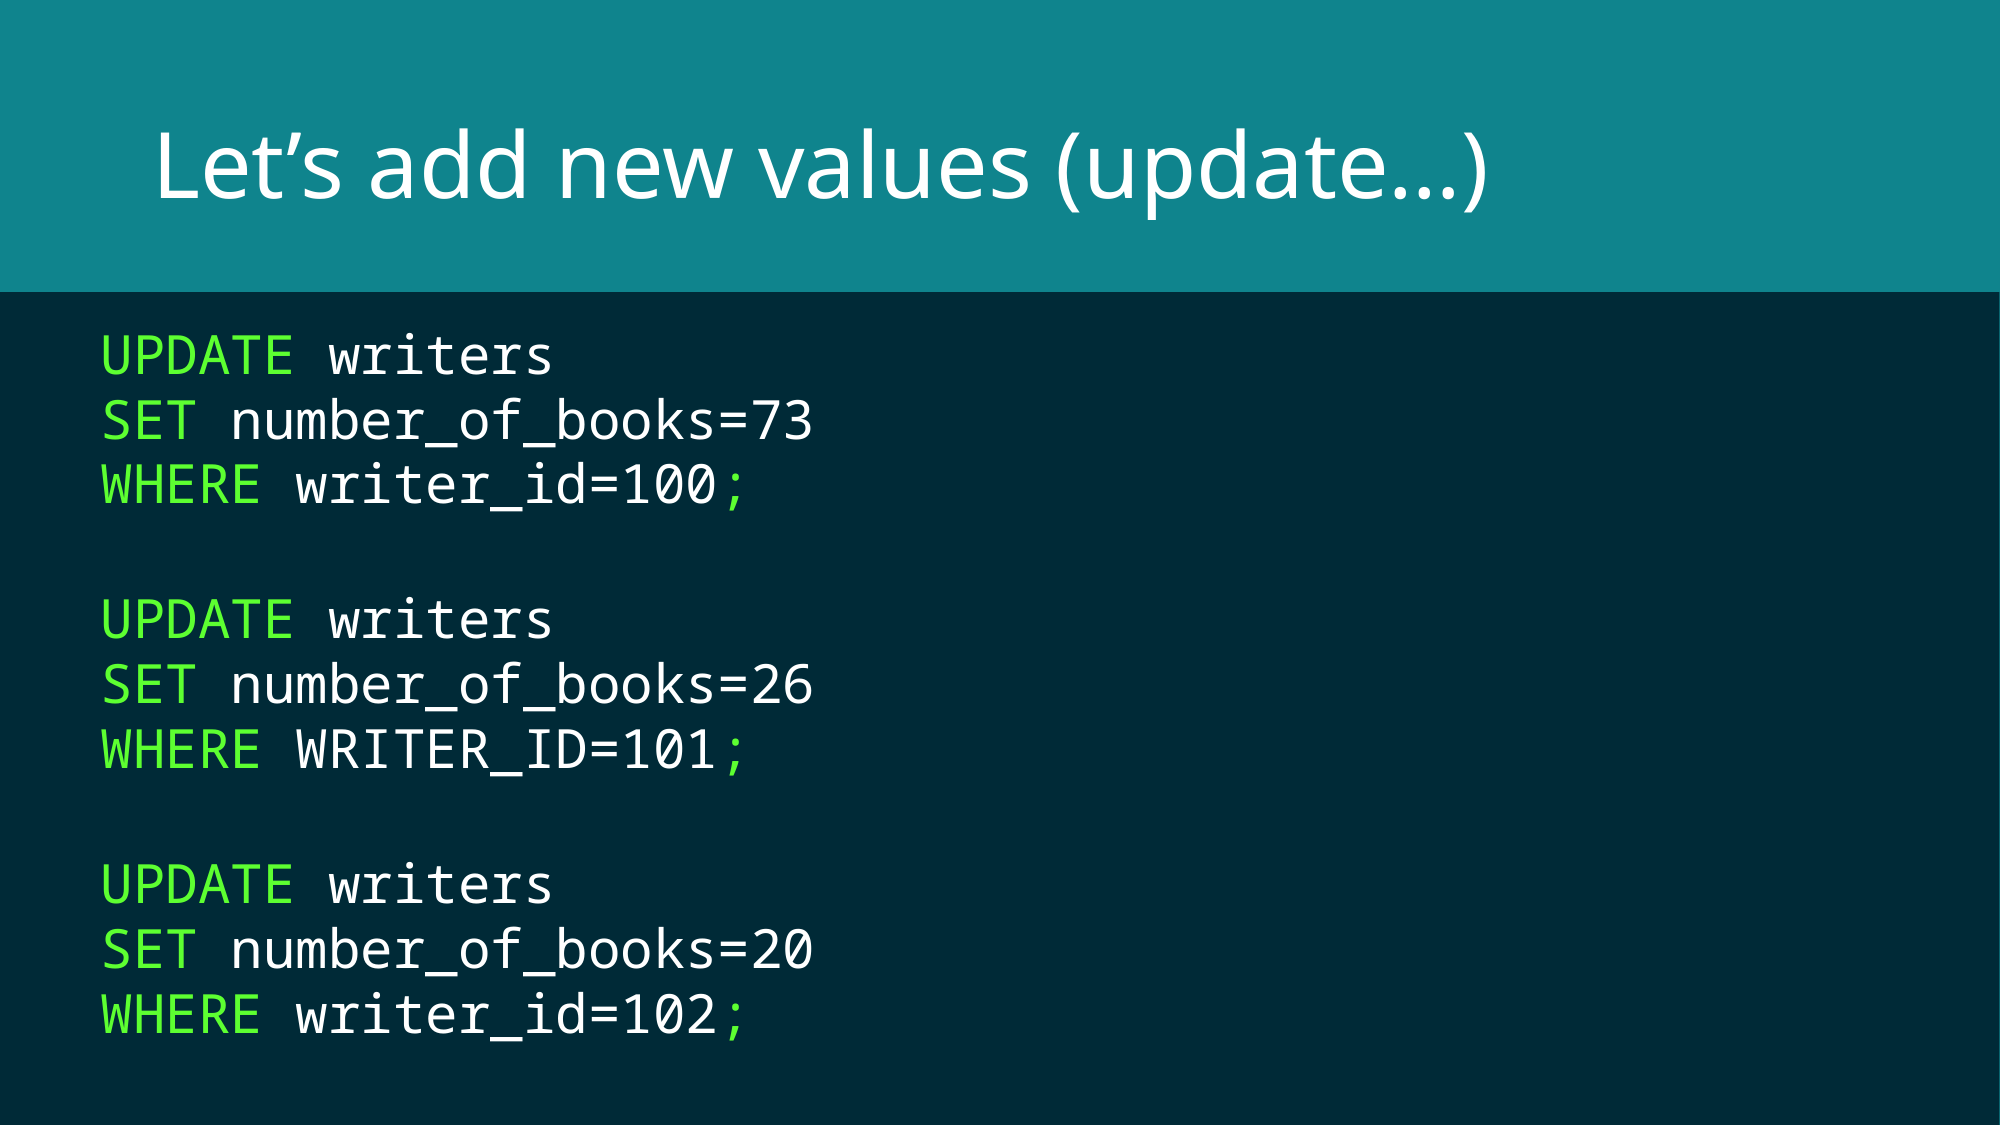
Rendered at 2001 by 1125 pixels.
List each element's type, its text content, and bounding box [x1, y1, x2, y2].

text_box UPDATE writers SET number_of_books=73 WHERE writer_id=100; UPDATE writers SET number_of_books=26 WHERE WRITER_ID=101; UPDATE writers SET number_of_books=20 WHERE writer_id=102; [85, 312, 1962, 1122]
title Let’s add new values (update…) [137, 59, 1863, 277]
text_box [0, 290, 2000, 1125]
